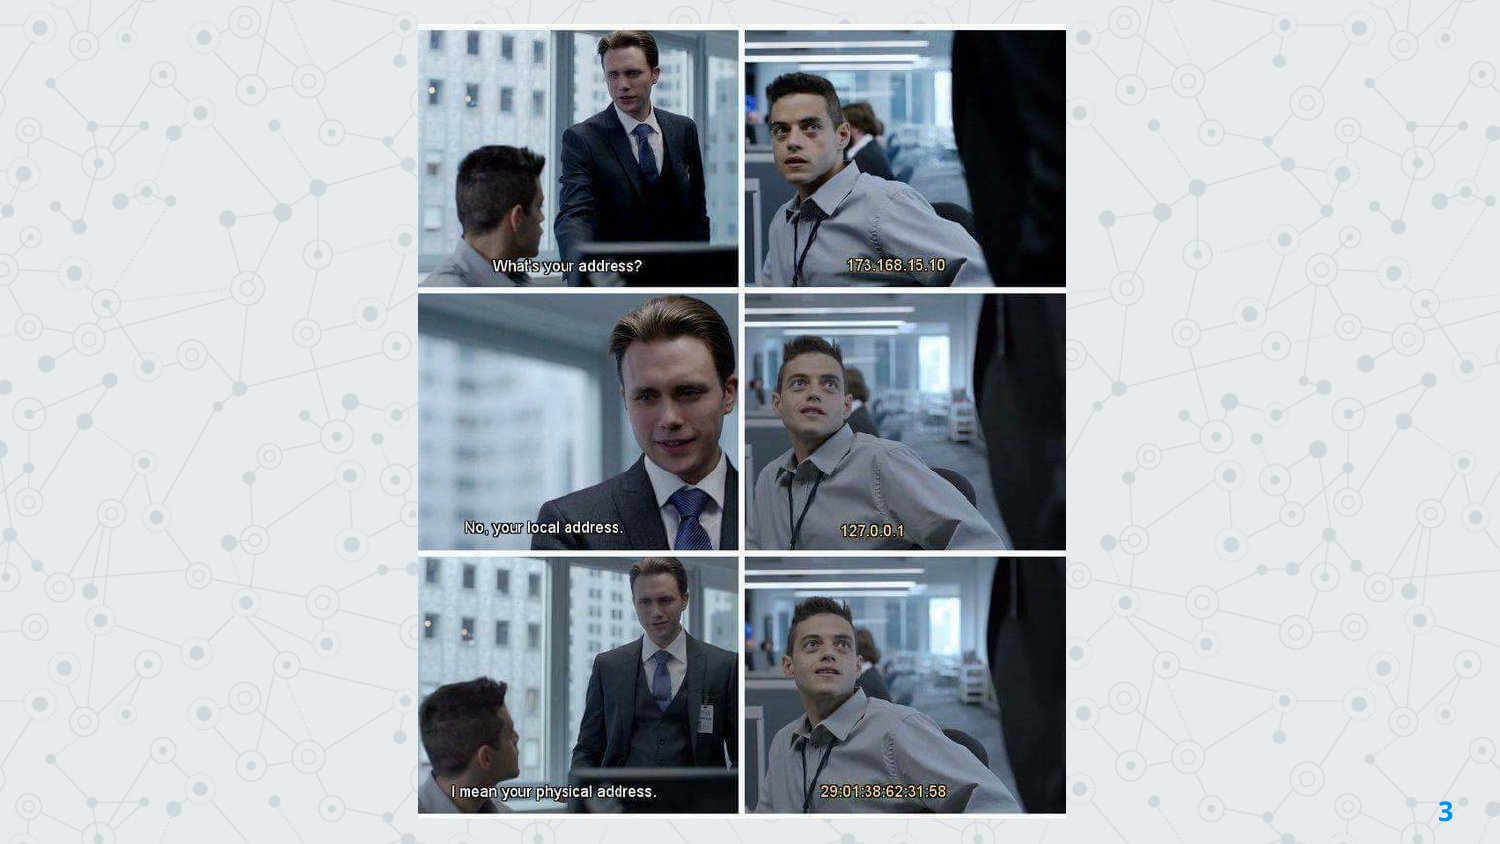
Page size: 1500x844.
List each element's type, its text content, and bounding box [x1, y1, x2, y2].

slide_number ‹#› [1378, 779, 1469, 844]
picture [418, 24, 1066, 819]
